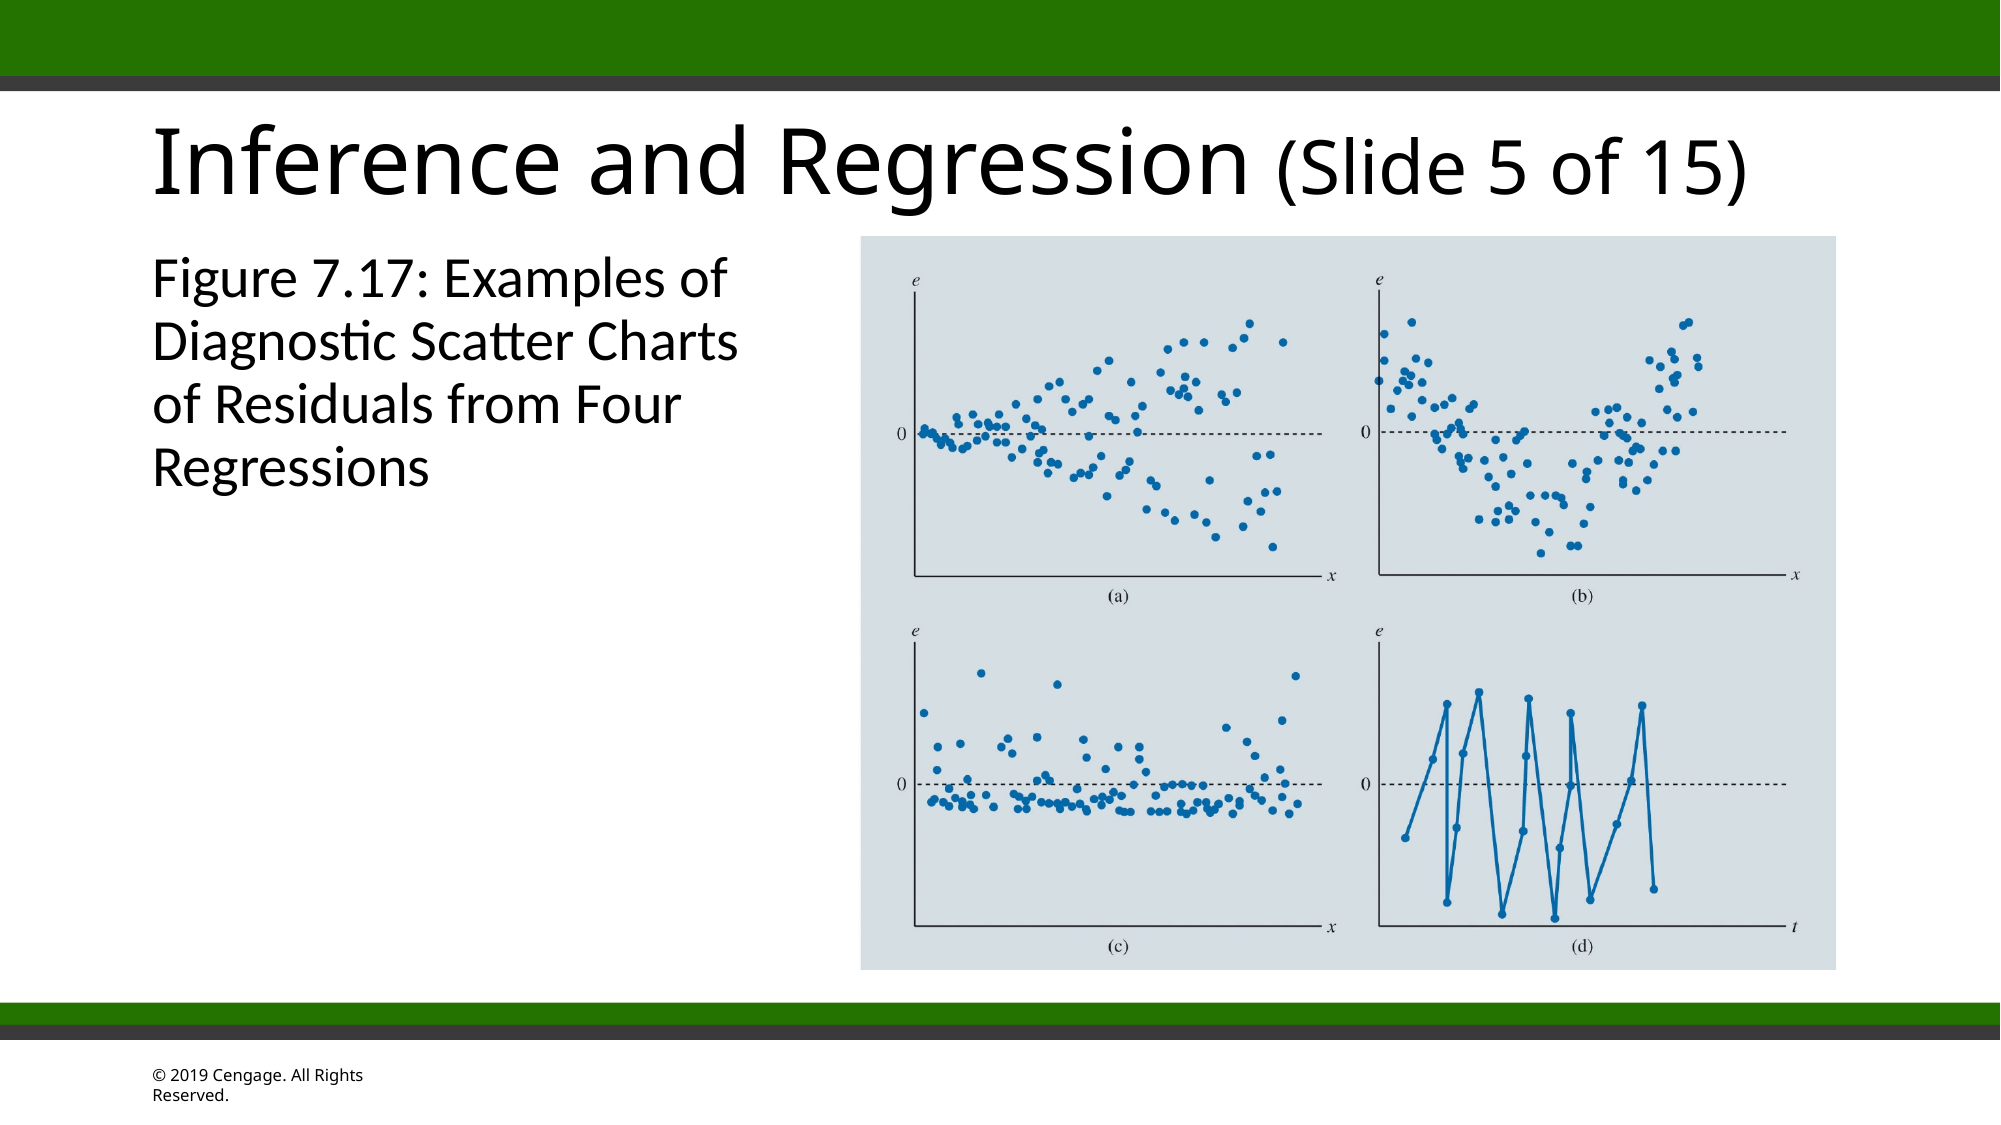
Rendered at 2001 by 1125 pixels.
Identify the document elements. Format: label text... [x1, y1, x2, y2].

list Figure 7.17: Examples of Diagnostic Scatter Charts of Residuals from Four Regressions [137, 239, 811, 522]
title Inference and Regression (Slide 5 of 15) [137, 104, 1863, 225]
picture [858, 236, 1838, 970]
